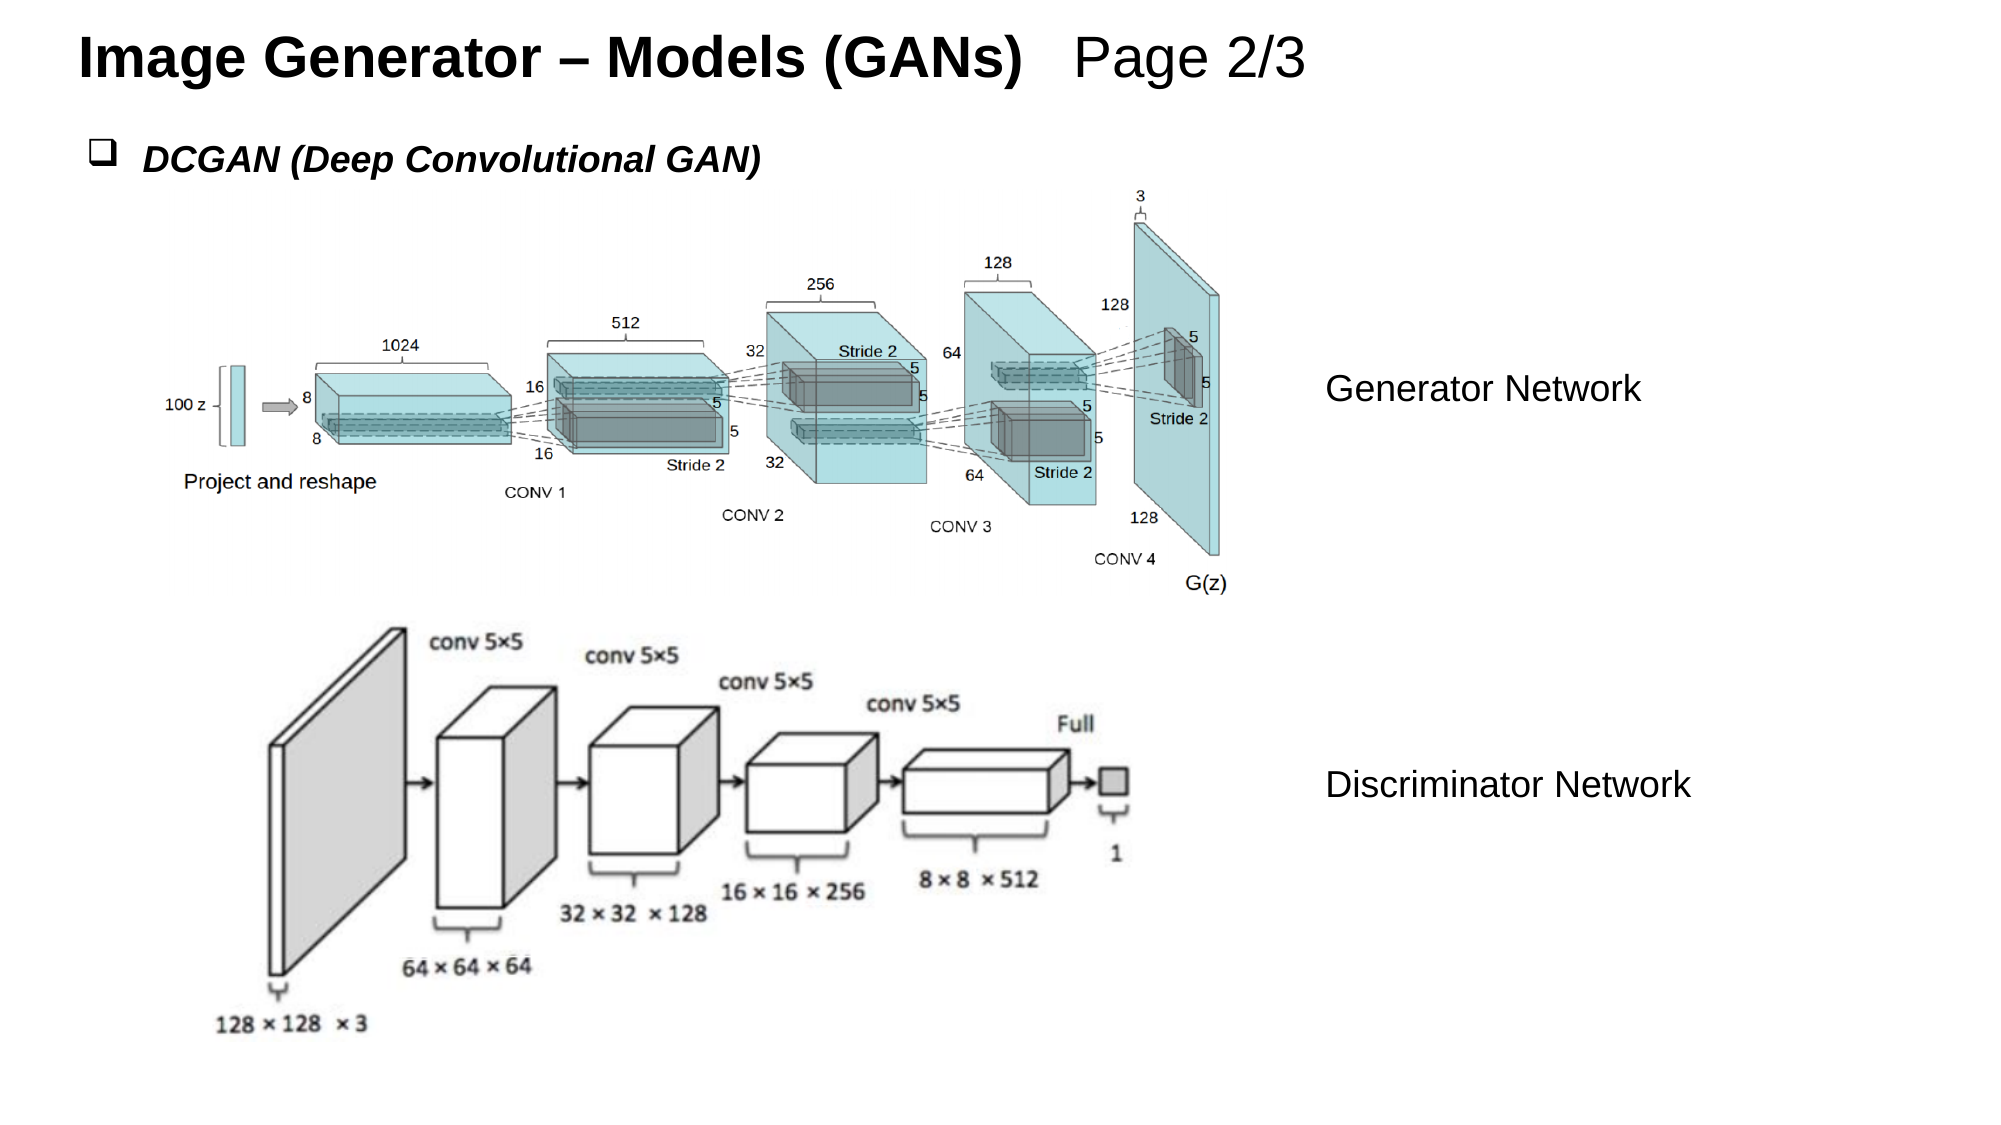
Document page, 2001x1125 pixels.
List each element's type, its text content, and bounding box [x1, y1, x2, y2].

picture [154, 180, 1231, 608]
text_box DCGAN (Deep Convolutional GAN) [71, 127, 1072, 188]
text_box Discriminator Network [1310, 752, 1843, 813]
text_box Image Generator – Models (GANs) Page 2/3 [64, 11, 1486, 97]
text_box Generator Network [1310, 356, 1760, 417]
picture [207, 610, 1142, 1042]
